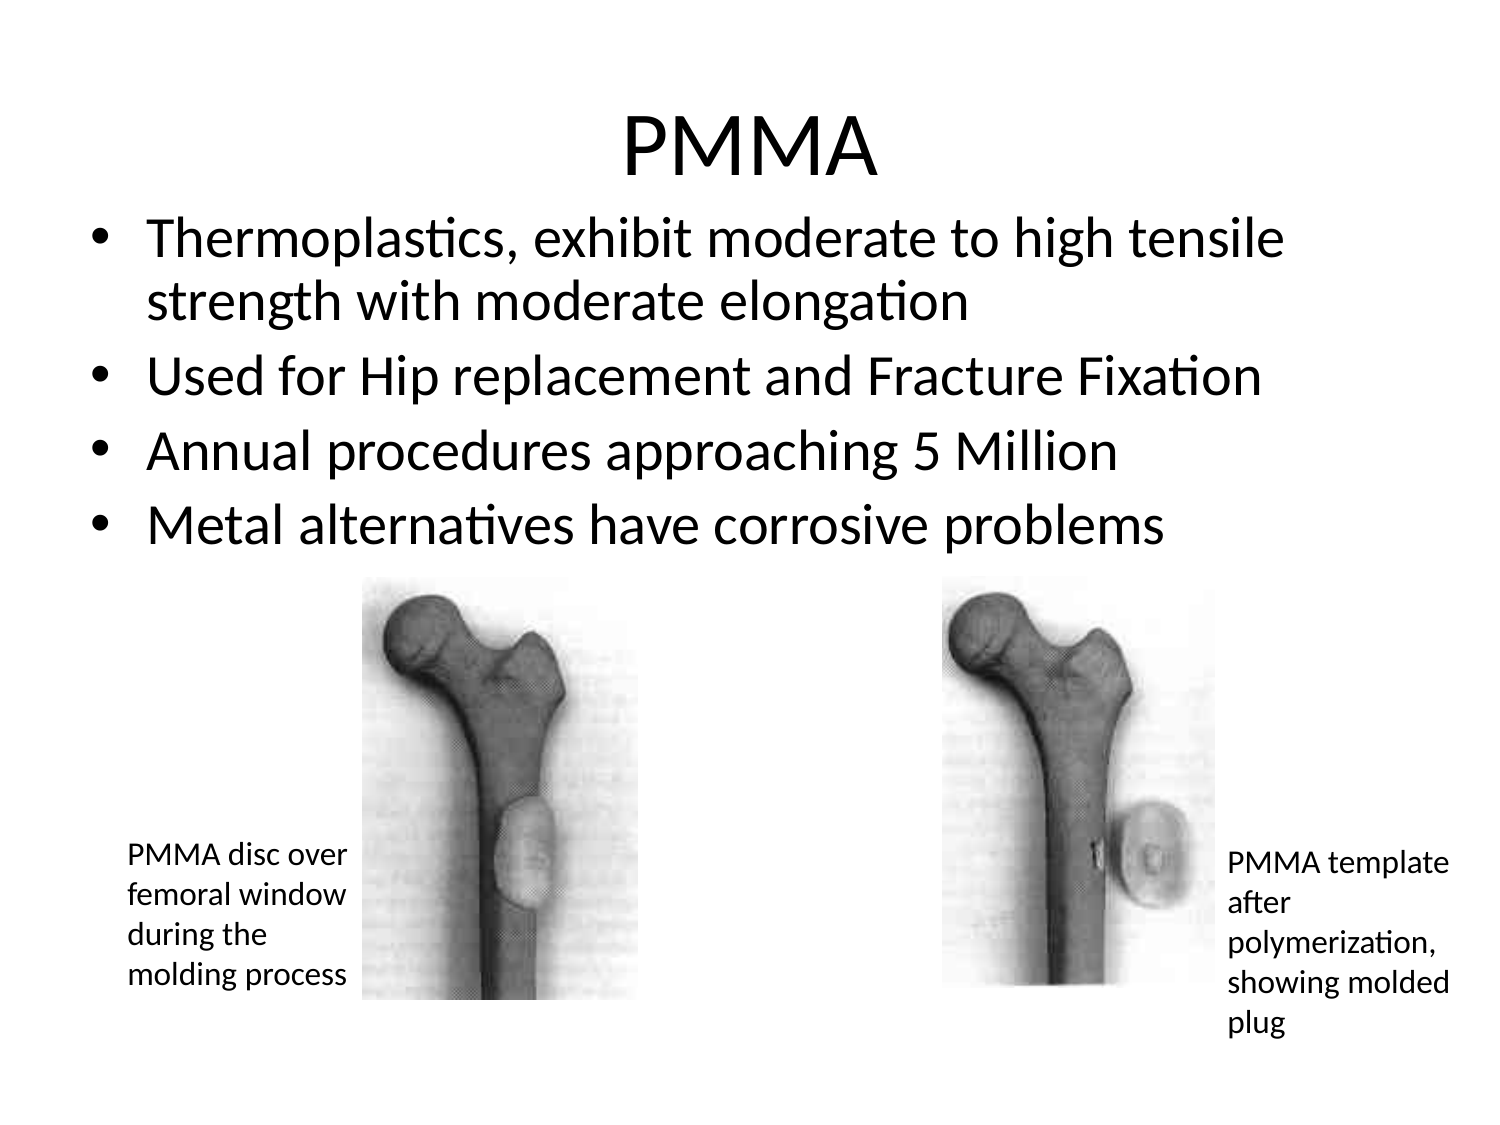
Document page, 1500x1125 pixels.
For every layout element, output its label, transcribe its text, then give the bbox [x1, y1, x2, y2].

picture [942, 575, 1215, 988]
picture [362, 576, 638, 1001]
list Thermoplastics, exhibit moderate to high tensile strength with moderate elongation Used for Hip replacement and Fracture Fixation Annual procedures approaching 5 Million Metal alternatives have corrosive problems [75, 200, 1425, 943]
text_box PMMA disc over femoral window during the molding process [112, 824, 357, 1000]
title PMMA [75, 45, 1425, 200]
text_box PMMA template after polymerization, showing molded plug [1212, 832, 1475, 1048]
